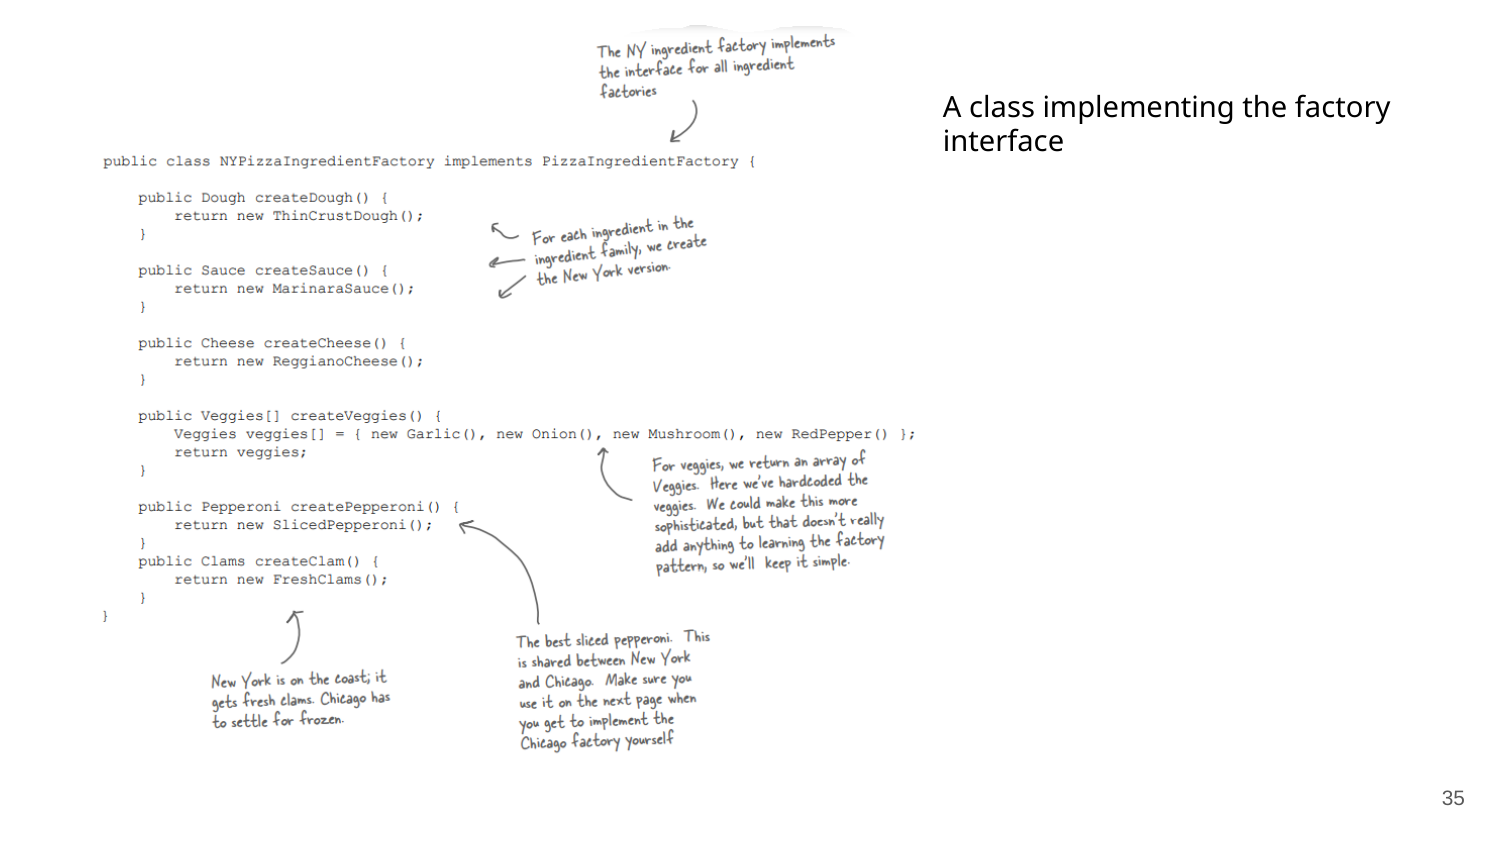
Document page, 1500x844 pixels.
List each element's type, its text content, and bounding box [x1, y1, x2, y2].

picture [34, 24, 950, 819]
text_box A class implementing the factory interface [954, 72, 1480, 206]
slide_number ‹#› [1389, 764, 1480, 830]
